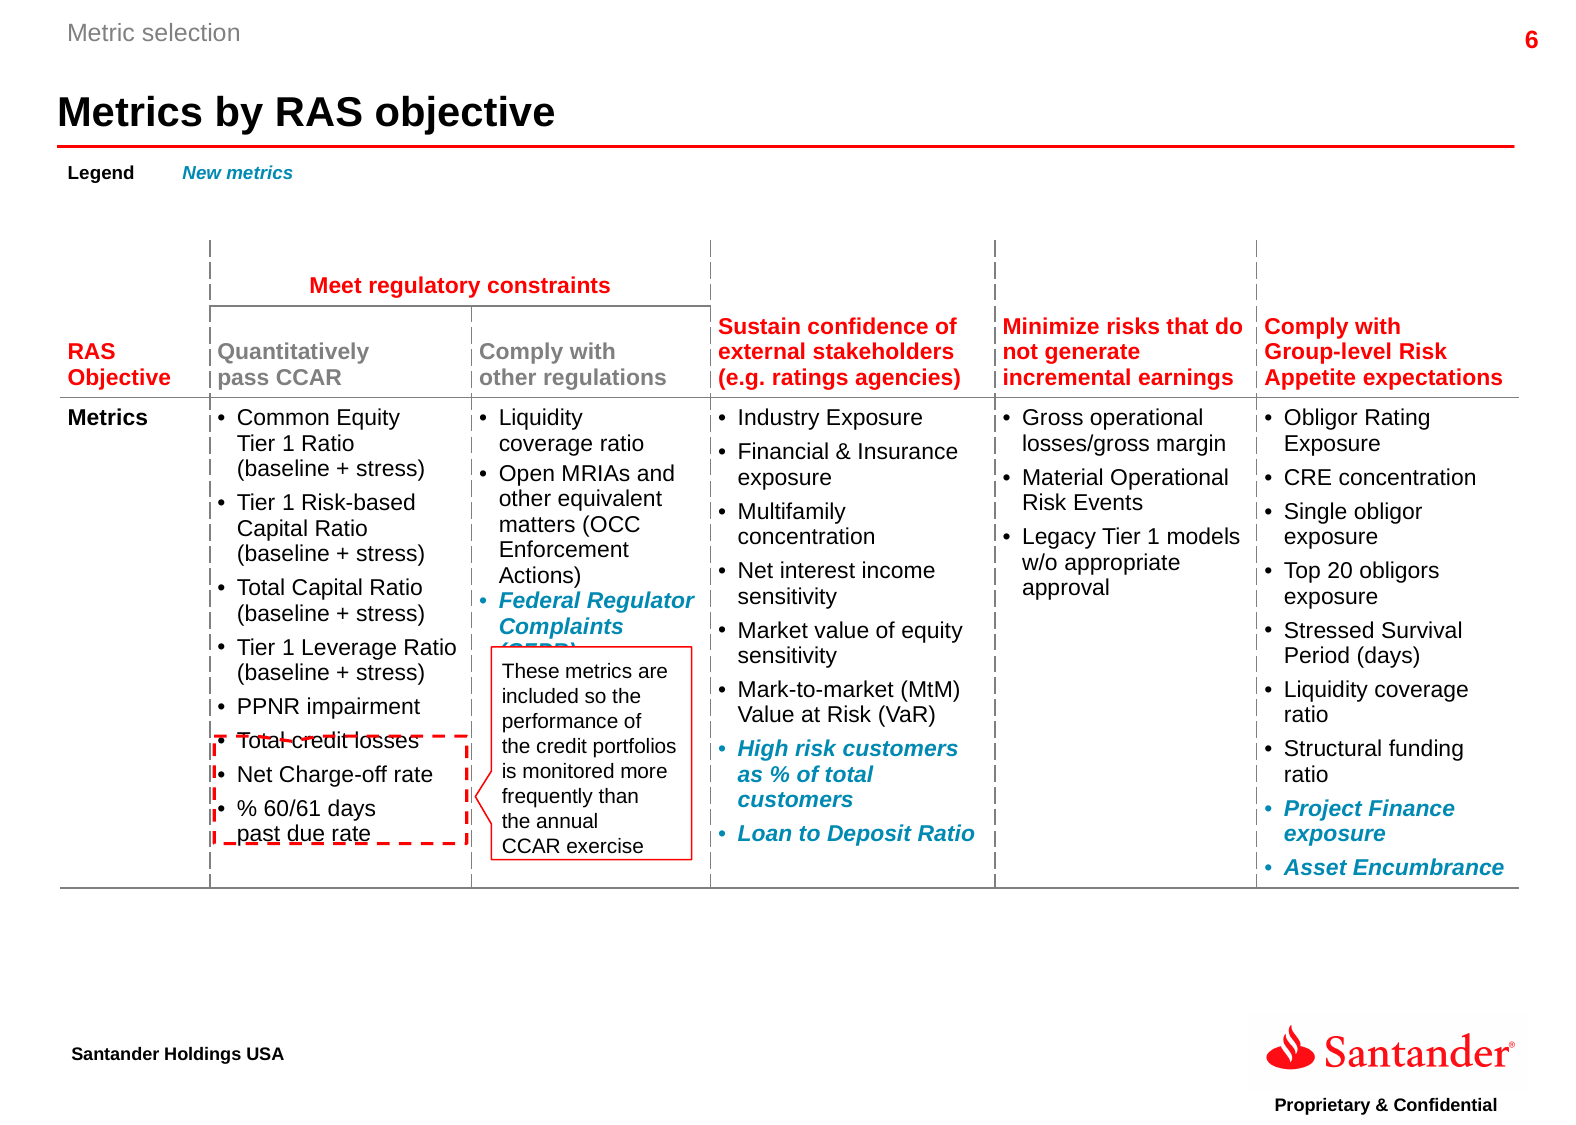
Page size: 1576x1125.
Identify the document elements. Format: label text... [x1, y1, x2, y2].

picture [1247, 1011, 1528, 1094]
table_cell Obligor Rating Exposure CRE concentration Single obligor exposure Top 20 obligors exposure Stressed Survival Period (days) Liquidity coverage ratio Structural funding ratio Project Finance exposure Asset Encumbrance [1257, 398, 1519, 887]
table_cell Industry Exposure Financial & Insurance exposure Multifamily concentration Net interest income sensitivity Market value of equity sensitivity Mark-to-market (MtM) Value at Risk (VaR) High risk customers as % of total customers Loan to Deposit Ratio [711, 398, 995, 887]
table_cell Comply with other regulations [472, 307, 711, 397]
table_header Meet regulatory constraints [210, 240, 711, 305]
text_box Legend [0, 156, 167, 191]
list Metrics by RAS objective [57, 74, 1479, 146]
text_box [214, 736, 467, 844]
table_cell Metrics [60, 398, 210, 887]
table_cell Liquidity coverage ratio Open MRIAs and other equivalent matters (OCC Enforcement Actions) Federal Regulator Complaints (CFPB) [472, 398, 711, 887]
table_cell Gross operational losses/gross margin Material Operational Risk Events Legacy Tier 1 models w/o appropriate approval [995, 398, 1257, 887]
table_header Minimize risks that do not generate incremental earnings [995, 240, 1257, 397]
text_box Metric selection [67, 16, 242, 47]
table_header RAS Objective [60, 240, 210, 397]
table_cell Quantitatively pass CCAR [210, 307, 472, 397]
table_header Sustain confidence of external stakeholders (e.g. ratings agencies) [711, 240, 995, 397]
text_box New metrics [167, 156, 309, 191]
table_cell Common Equity Tier 1 Ratio (baseline + stress) Tier 1 Risk-based Capital Ratio (baseline + stress) Total Capital Ratio (baseline + stress) Tier 1 Leverage Ratio (baseline + stress) PPNR impairment Total credit losses Net Charge-off rate % 60/61 days past due rate [210, 398, 472, 887]
table_header Comply with Group-level Risk Appetite expectations [1257, 240, 1519, 397]
text_box These metrics are included so the performance of the credit portfolios is monitored more frequently than the annual CCAR exercise [475, 646, 692, 860]
